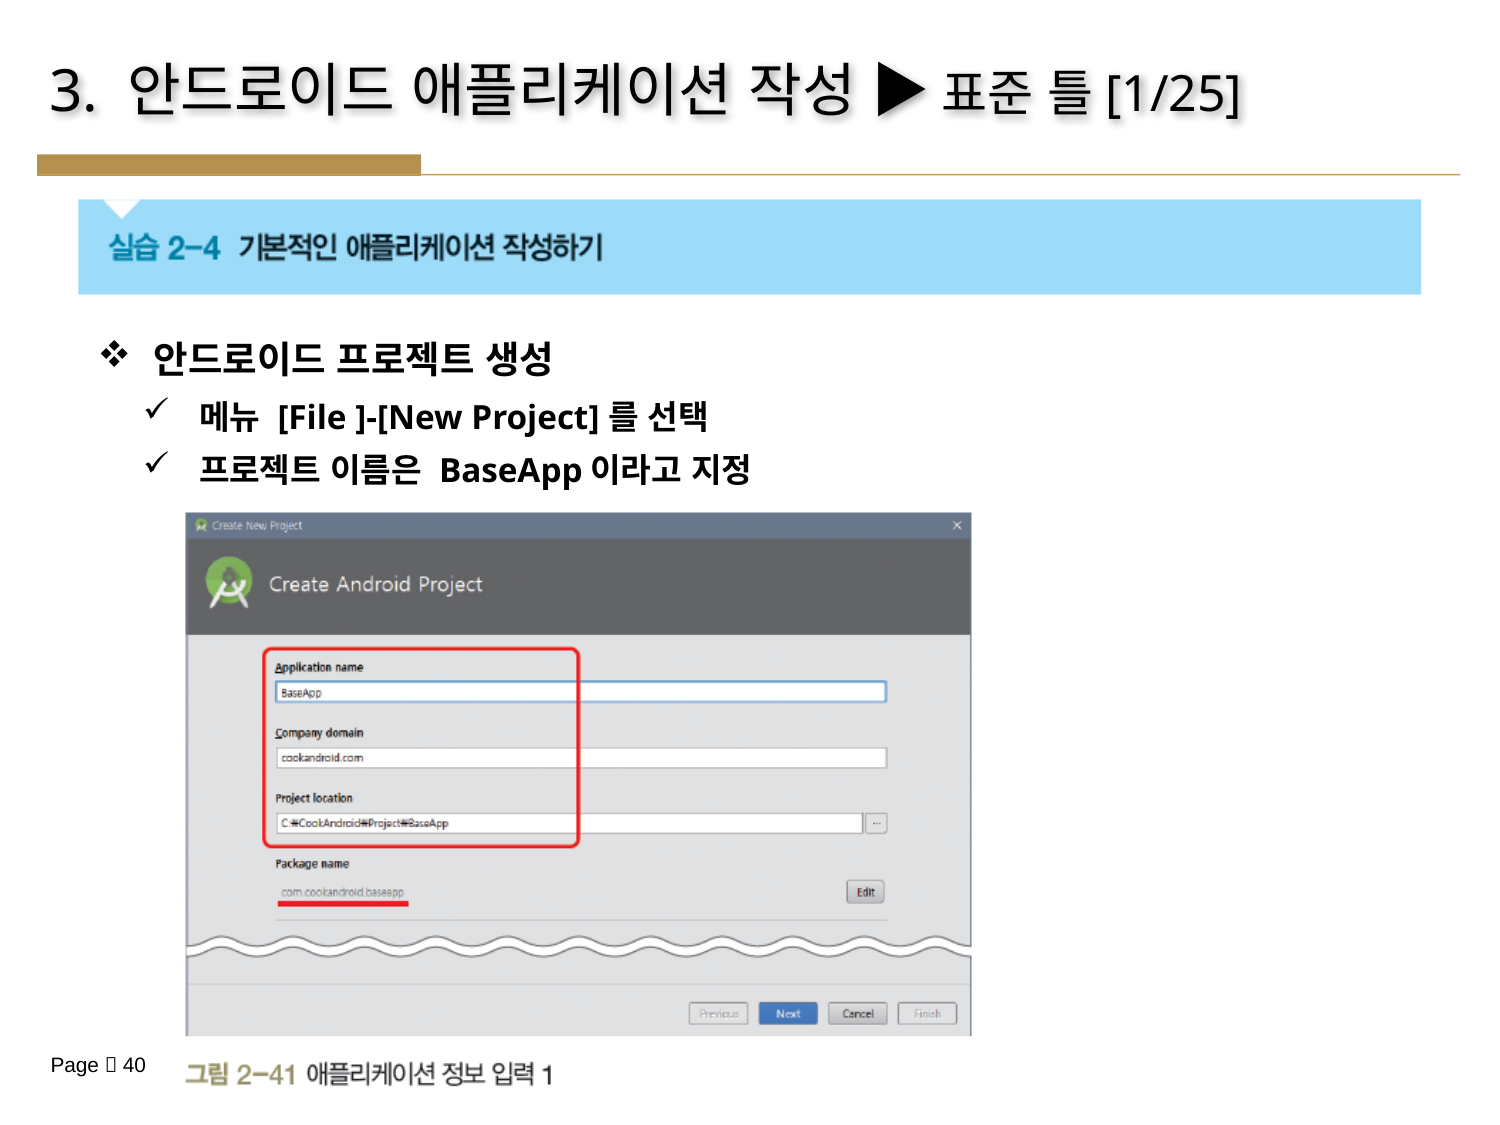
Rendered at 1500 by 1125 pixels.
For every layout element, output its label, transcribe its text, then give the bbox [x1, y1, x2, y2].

title 3. 안드로이드 애플리케이션 작성 ▶ 표준 틀[1/25] [48, 53, 1448, 161]
list 안드로이드 프로젝트 생성 메뉴 [File ]-[New Project]를 선택 프로젝트 이름은 BaseApp이라고 지정 [54, 335, 1500, 1051]
picture [180, 507, 977, 1089]
picture [77, 198, 1423, 298]
